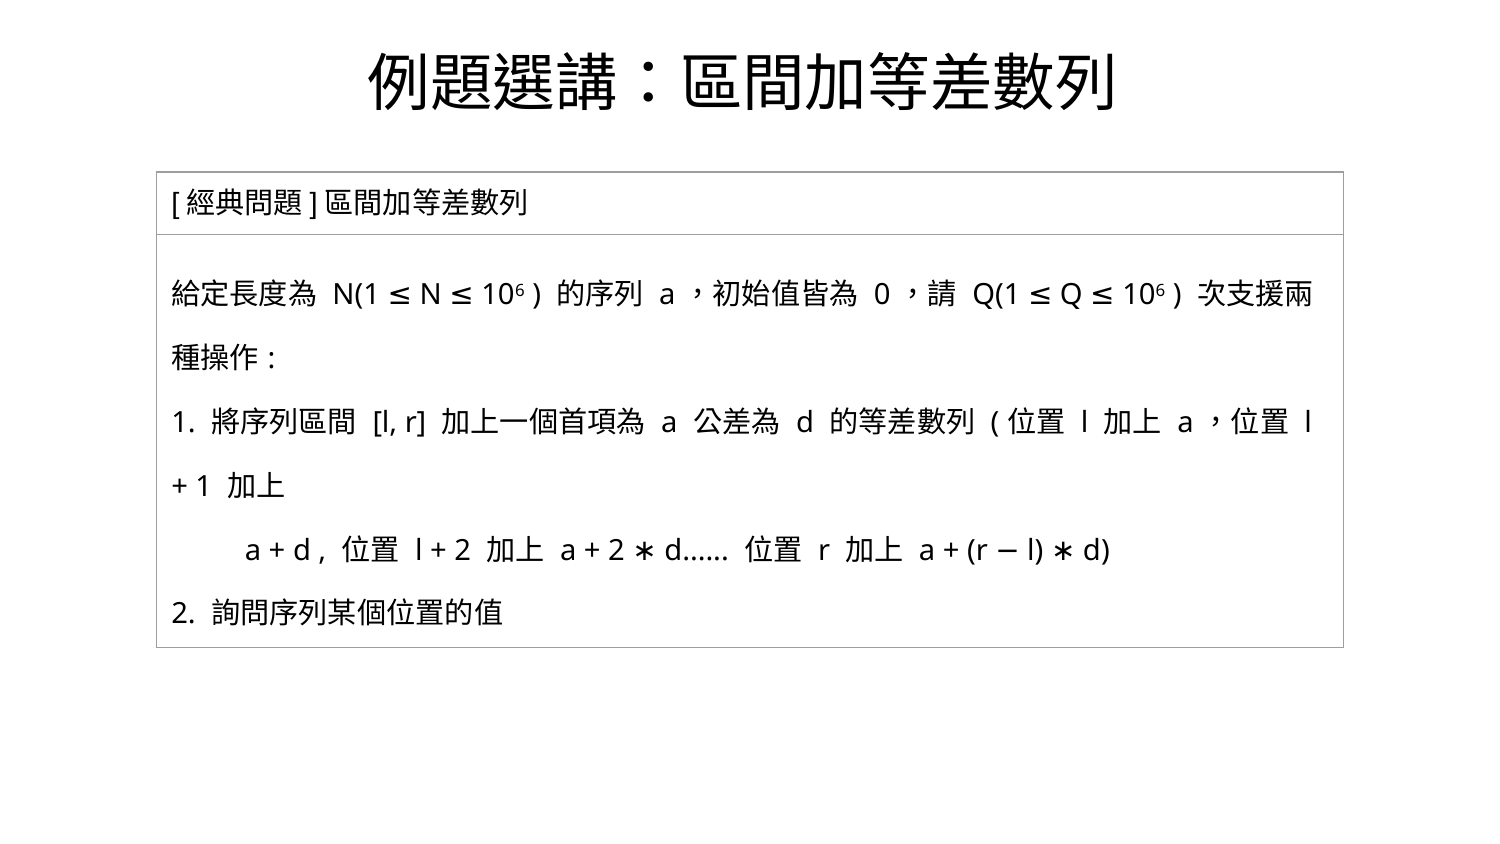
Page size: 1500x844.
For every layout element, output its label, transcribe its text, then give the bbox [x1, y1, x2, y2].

table_header [經典問題]區間加等差數列 [157, 173, 1343, 234]
table_cell 給定⻑度為 N(1 ≤ N ≤ 106 ) 的序列 a，初始值皆為 0，請 Q(1 ≤ Q ≤ 106 ) 次⽀援兩種操作: 1. 將序列區間 [l, r] 加上⼀個⾸項為 a 公差為 d 的等差數列 (位置 l 加上 a，位置 l + 1 加上 a + d , 位置 l + 2 加上 a + 2 ∗ d...... 位置 r 加上 a + (r − l) ∗ d) 2. 詢問序列某個位置的值 [157, 235, 1343, 647]
text_box 例題選講：區間加等差數列 [0, 27, 1500, 128]
